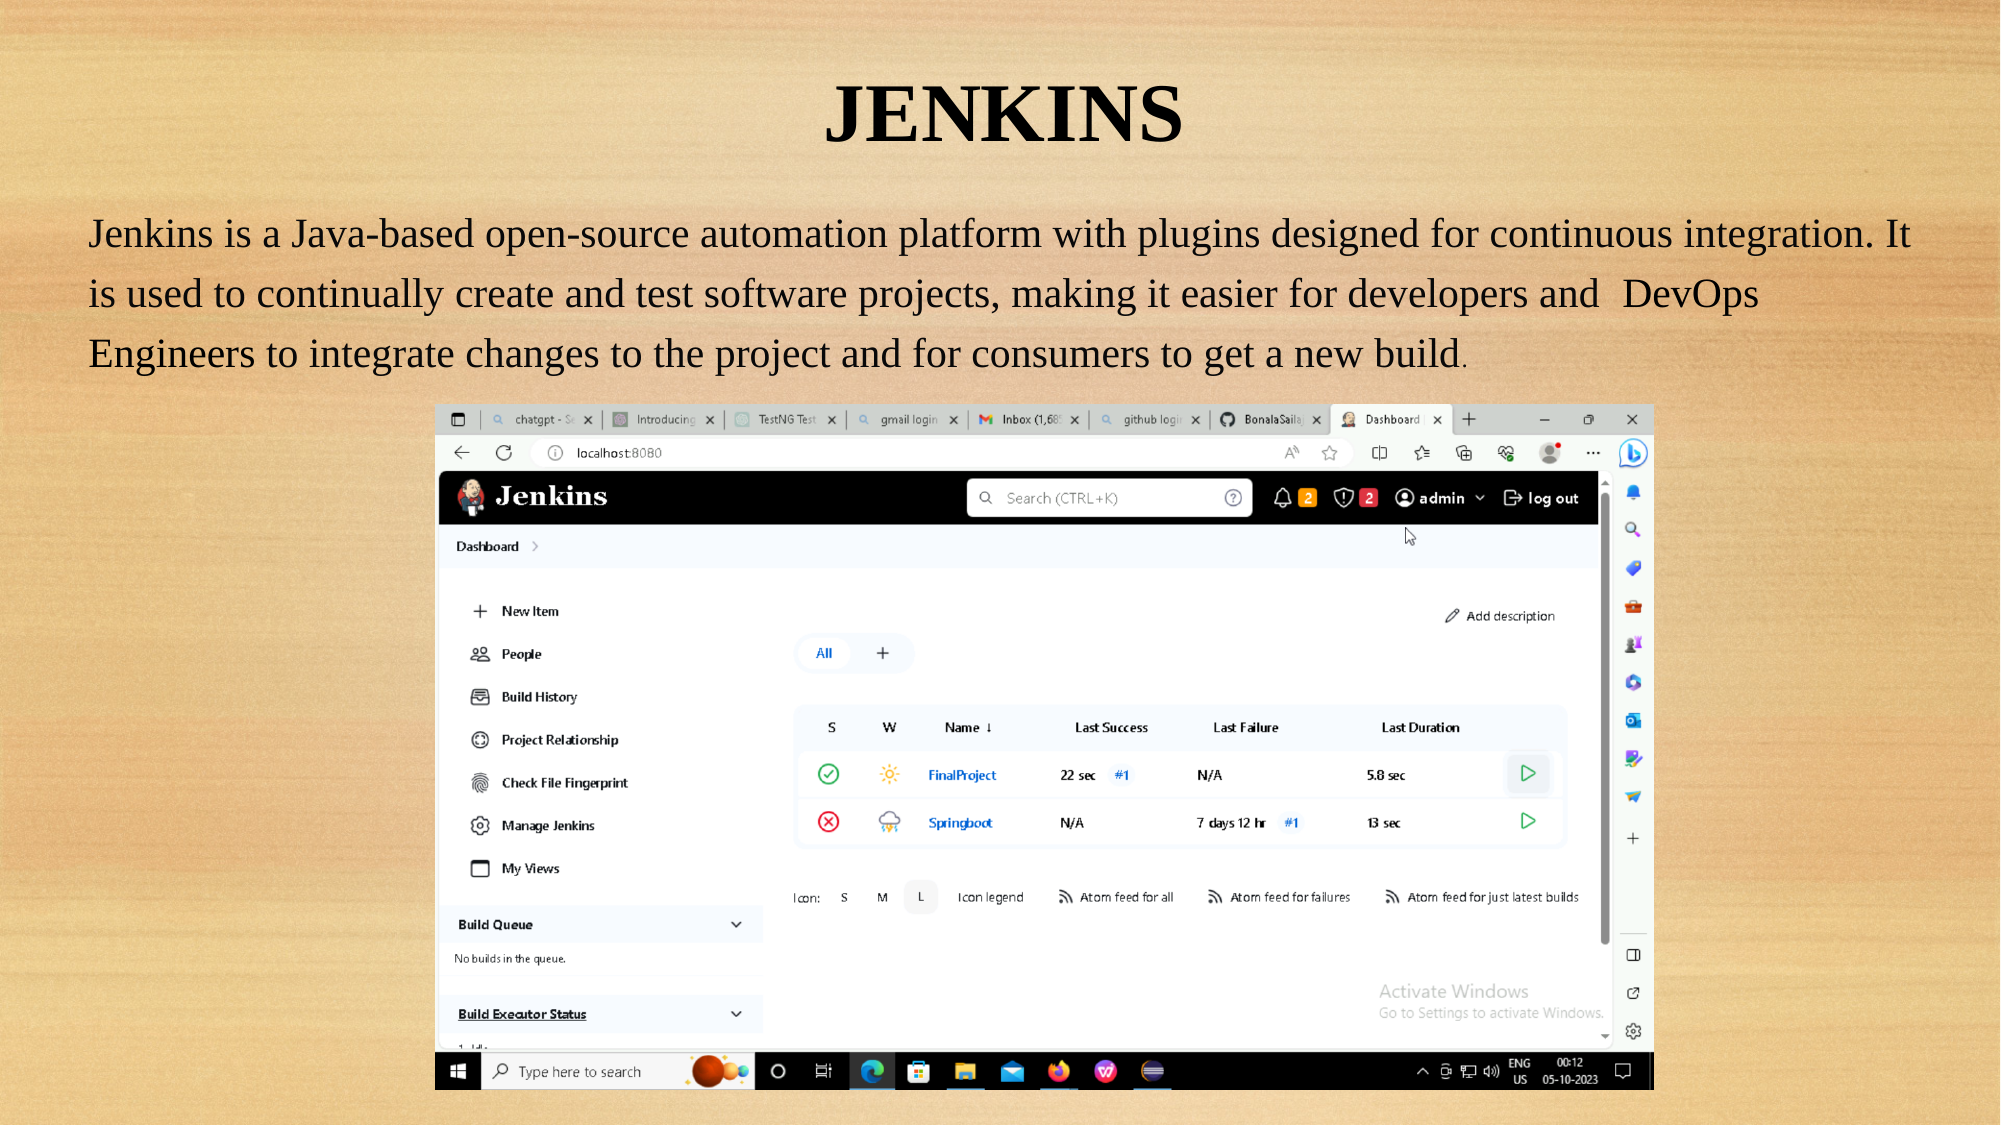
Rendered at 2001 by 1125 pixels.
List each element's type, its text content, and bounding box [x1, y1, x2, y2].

picture [0, 0, 2001, 1125]
text_box JENKINS [224, 51, 1785, 166]
subtitle Jenkins is a Java-based open-source automation platform with plugins designed for continuous integration. It is used to continually create and test software projects, making it easier for developers and DevOps Engineers to integrate changes to the project and for consumers to get a new build. [73, 188, 1935, 1079]
